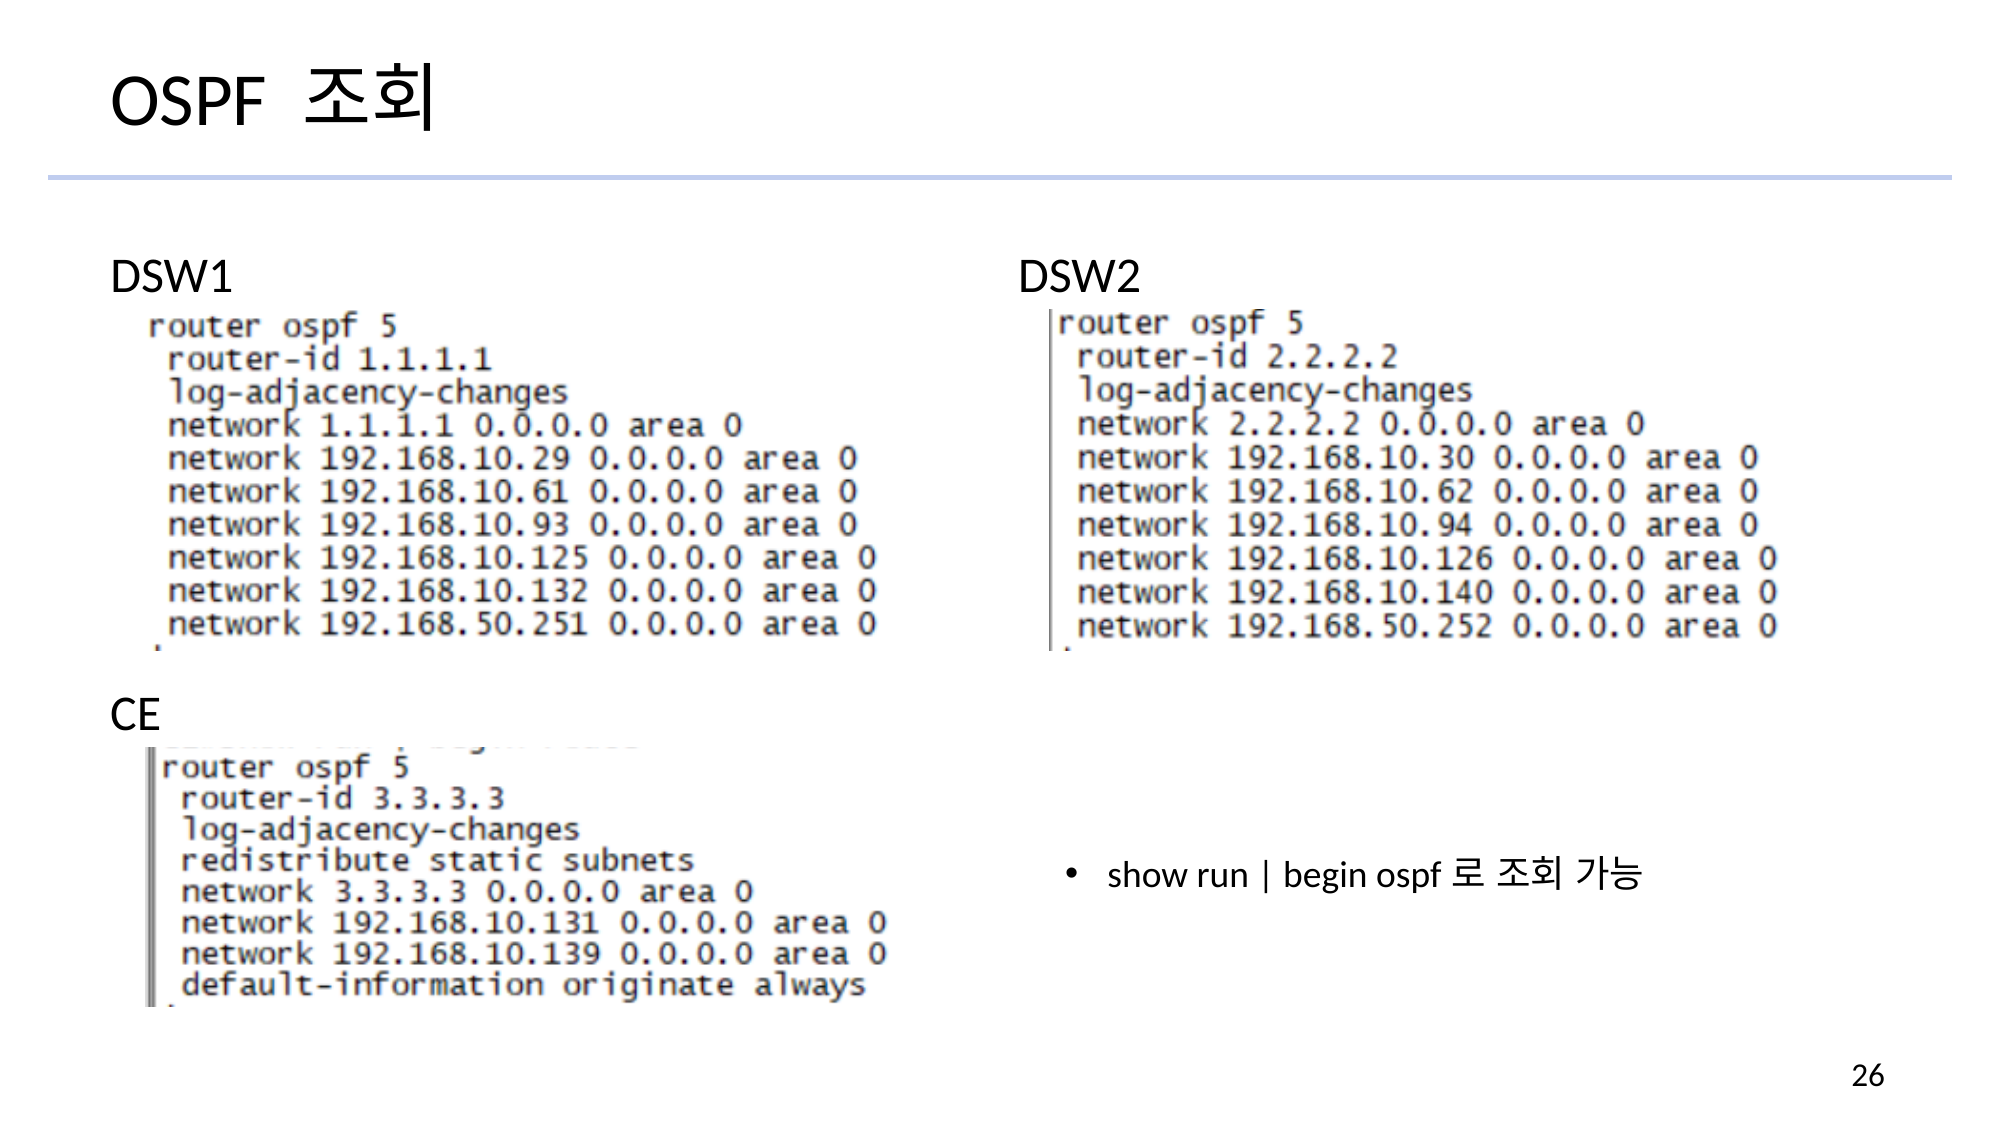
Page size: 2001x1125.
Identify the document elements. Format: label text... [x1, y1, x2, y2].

text_box OSPF 조회 [95, 42, 1905, 148]
text_box show run | begin ospf로 조회 가능 [1050, 842, 1670, 903]
text_box DSW1 [95, 235, 255, 310]
picture [1048, 308, 1786, 652]
slide_number 26 [1433, 1042, 1900, 1103]
text_box CE [95, 673, 195, 749]
picture [142, 308, 918, 652]
text_box DSW2 [1003, 234, 1157, 310]
picture [144, 747, 930, 1008]
